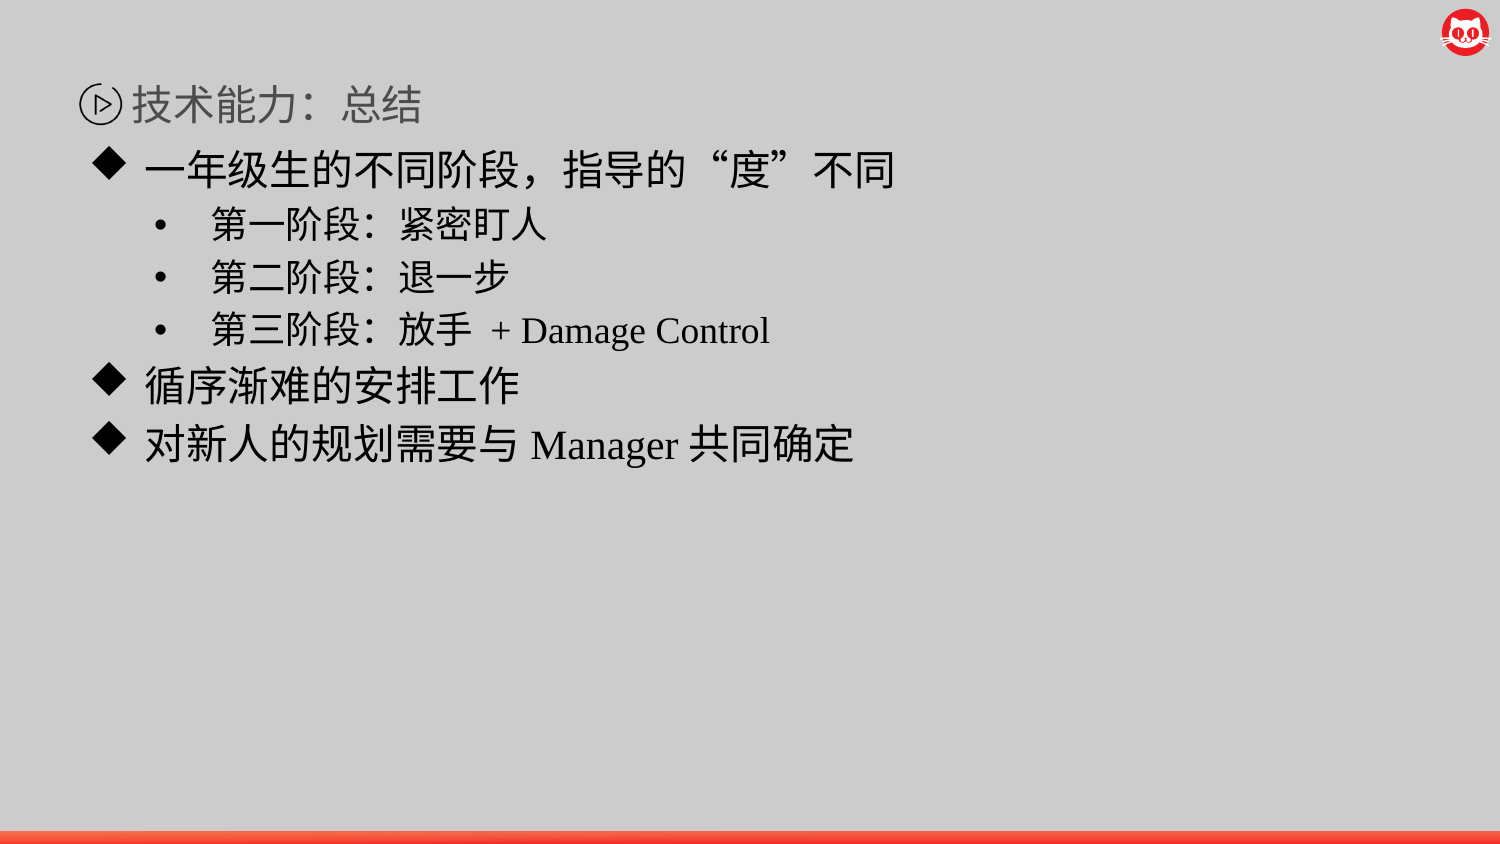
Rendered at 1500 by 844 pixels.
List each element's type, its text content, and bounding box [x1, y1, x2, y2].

text_box 技术能力：总结 [116, 70, 439, 136]
picture [0, 831, 1500, 844]
picture [77, 81, 116, 127]
list 一年级生的不同阶段，指导的“度”不同 第一阶段：紧密盯人 第二阶段：退一步 第三阶段：放手 + Damage Control 循序渐难的安排工作 对新人的规划需要与Manager共同确定 [73, 136, 1424, 769]
